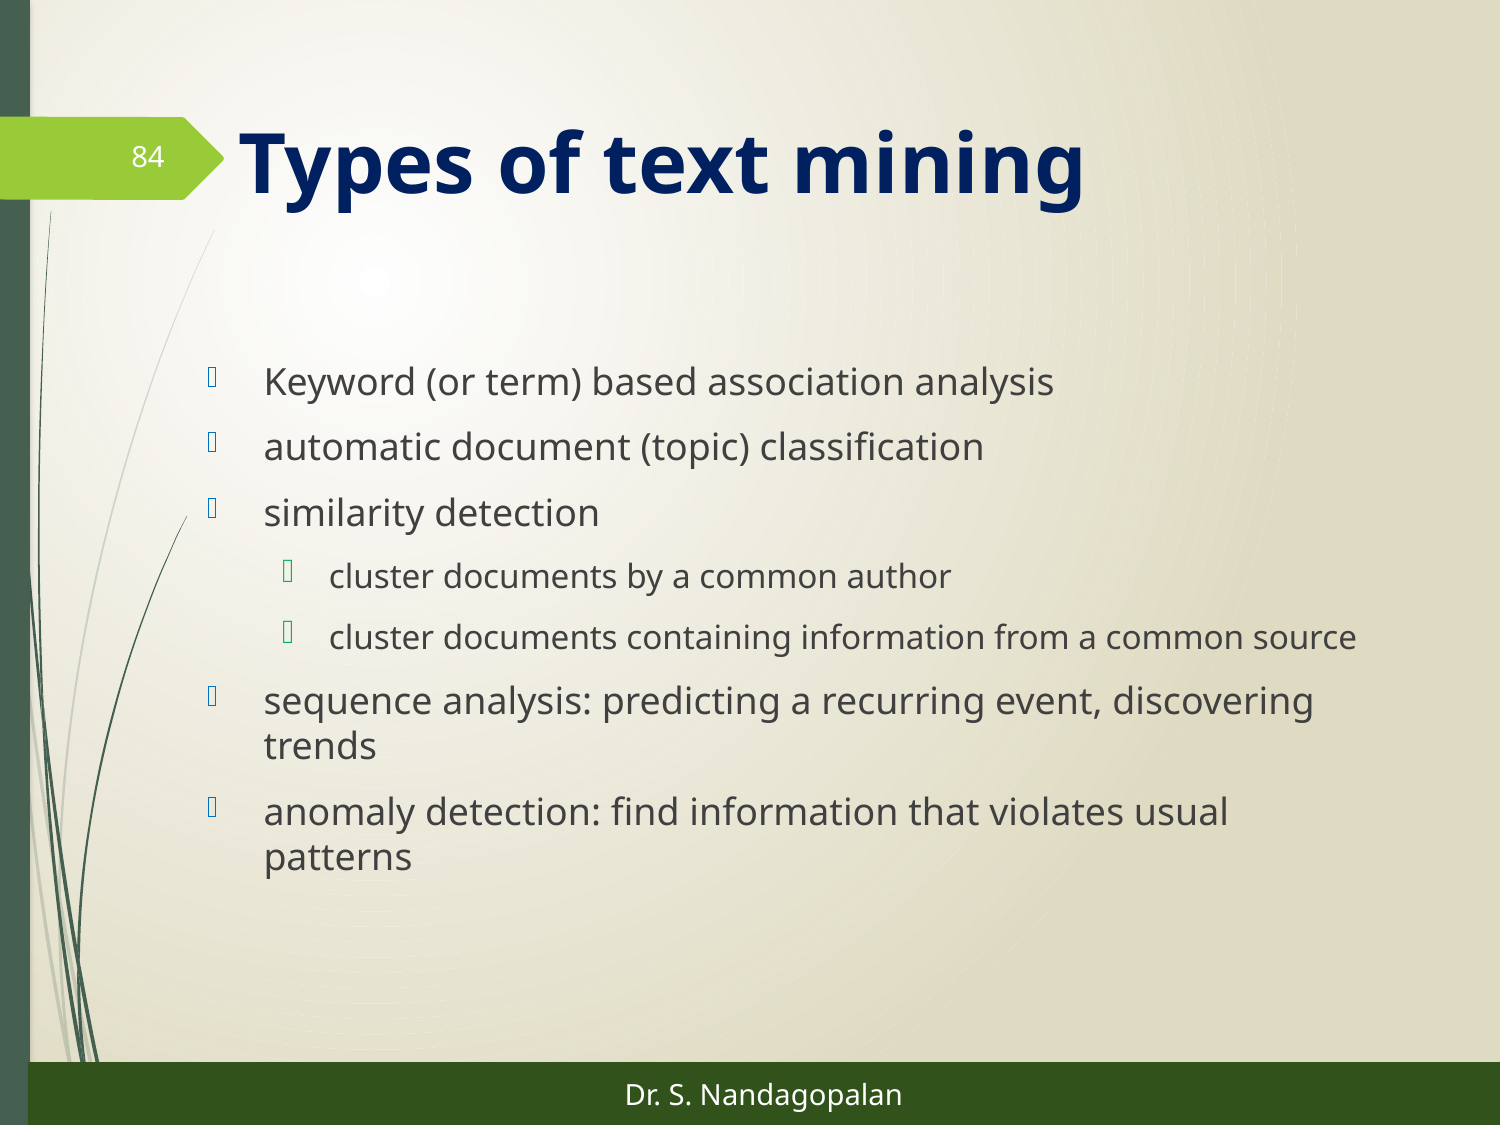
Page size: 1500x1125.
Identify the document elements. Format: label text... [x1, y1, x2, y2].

list Keyword (or term) based association analysis automatic document (topic) classification similarity detection cluster documents by a common author cluster documents containing information from a common source sequence analysis: predicting a recurring event, discovering trends anomaly detection: find information that violates usual patterns [192, 350, 1400, 988]
slide_number 84 [70, 129, 180, 188]
title Types of text mining [223, 102, 1400, 249]
